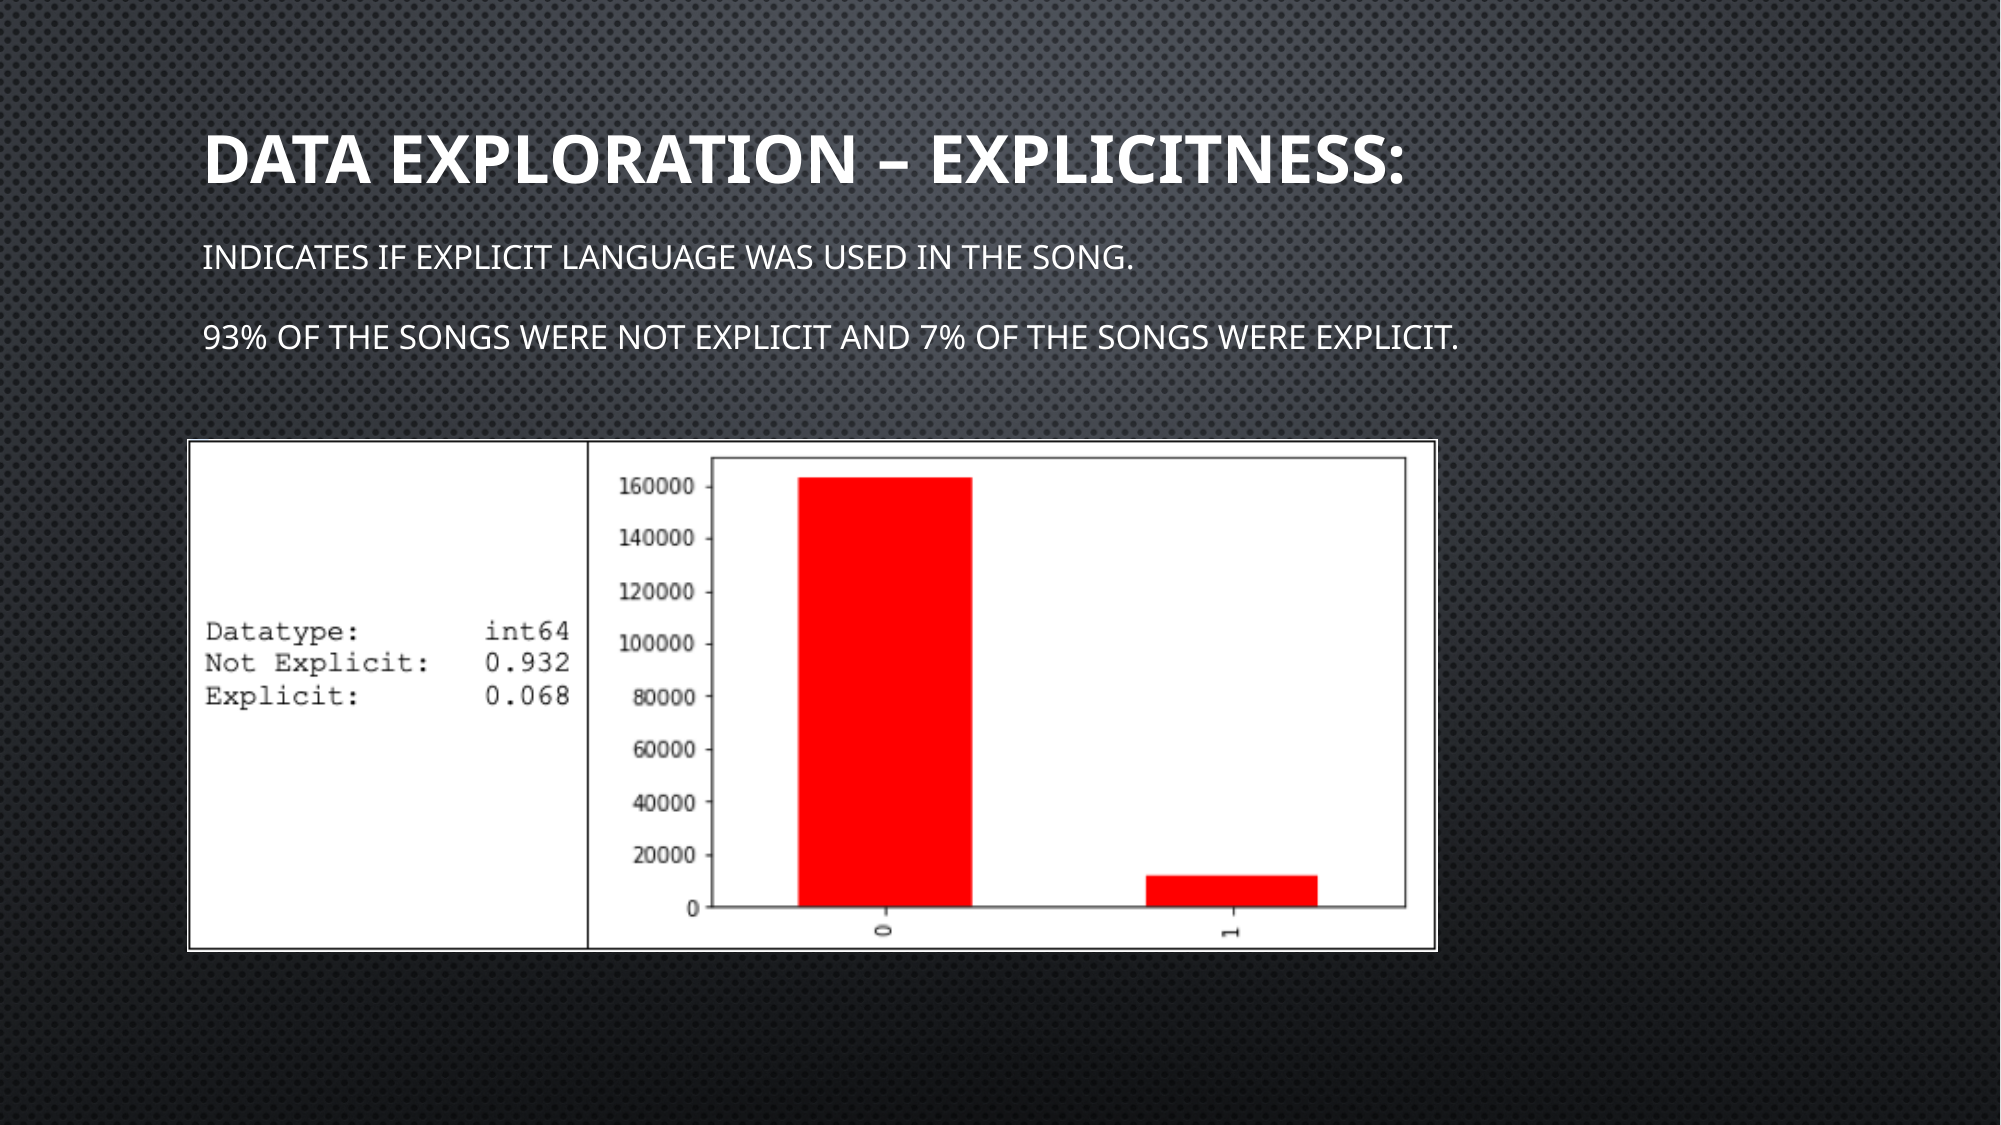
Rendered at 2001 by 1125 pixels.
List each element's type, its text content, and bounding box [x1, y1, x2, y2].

title Data Exploration – Explicitness: Indicates if explicit language was used in the song. 93% of the songs were not explicit and 7% of the songs were explicit. [187, 99, 1813, 413]
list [186, 439, 1438, 953]
